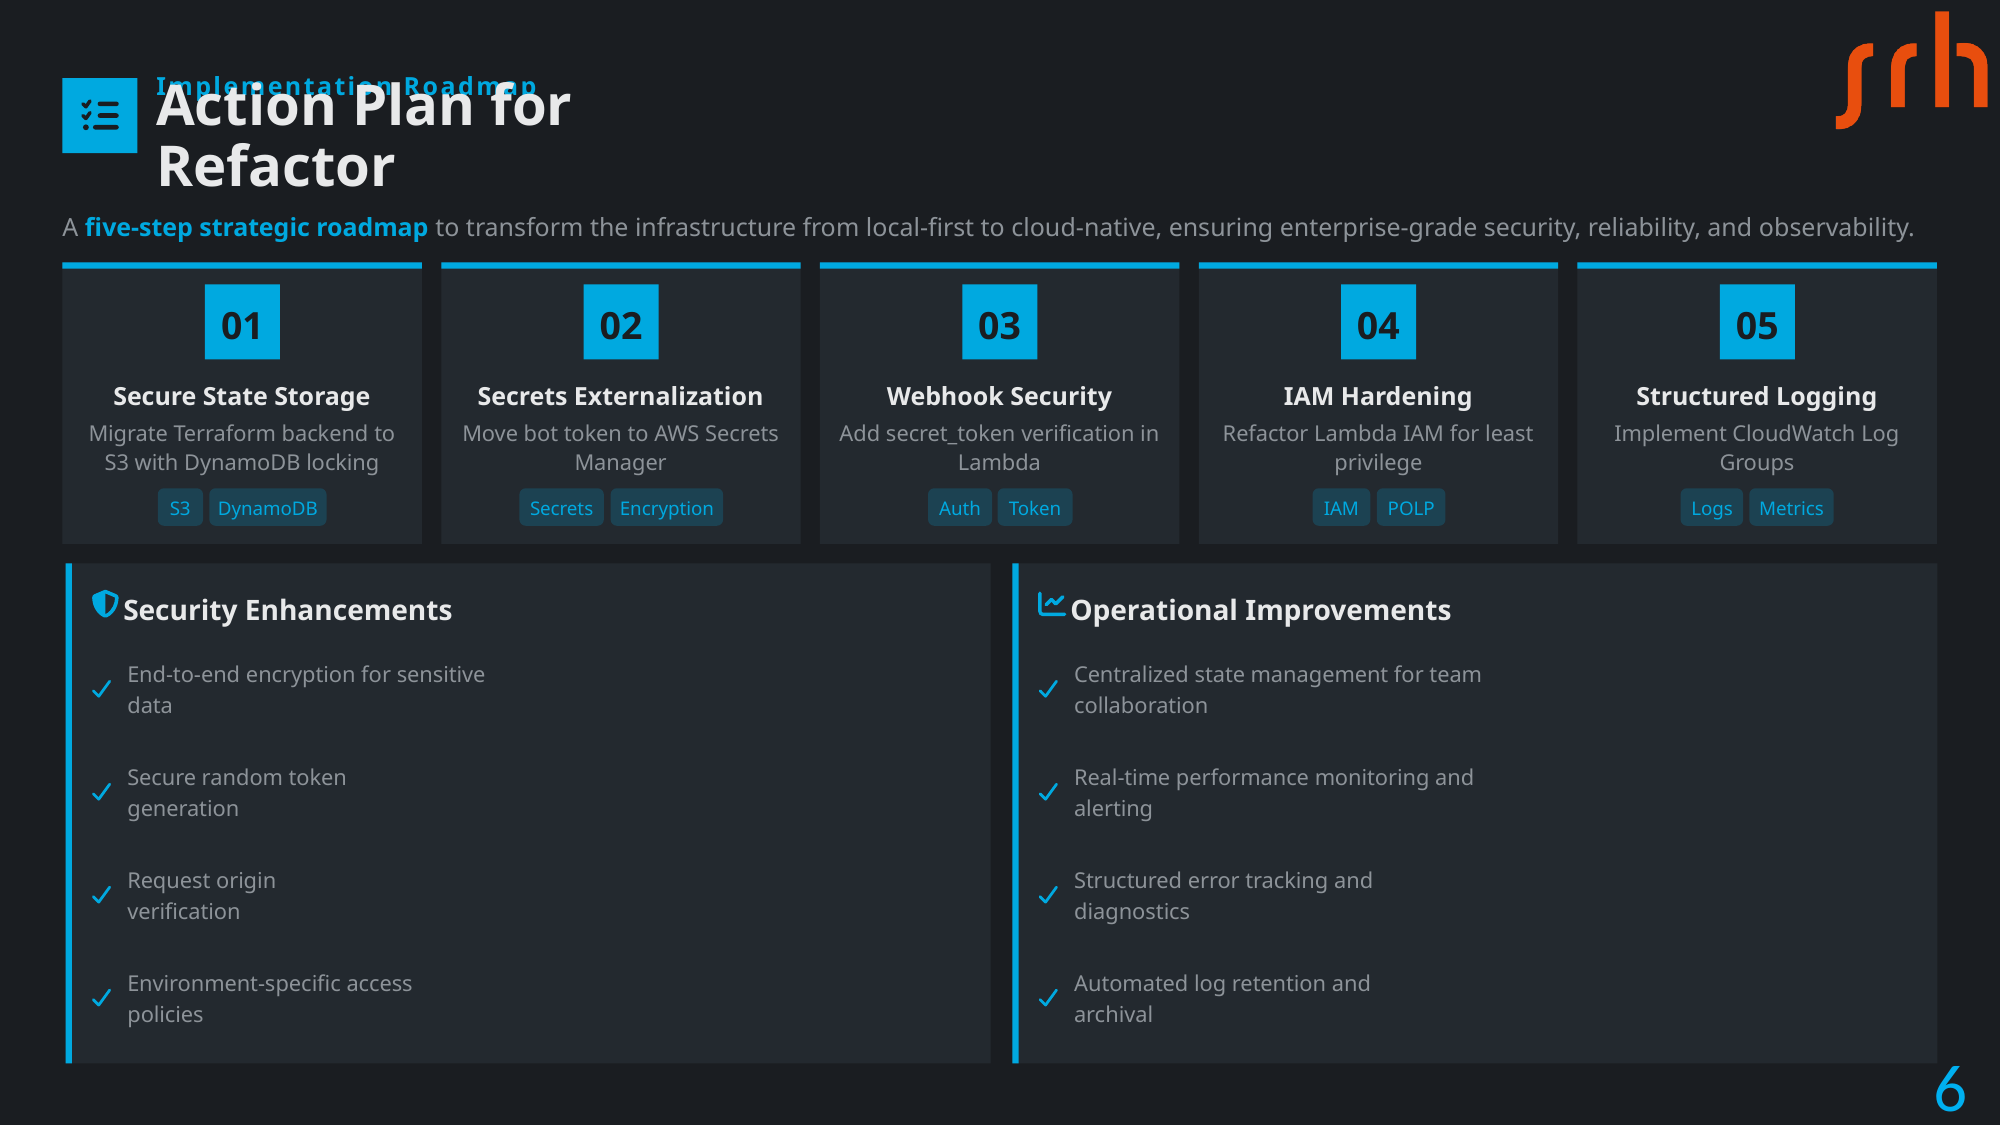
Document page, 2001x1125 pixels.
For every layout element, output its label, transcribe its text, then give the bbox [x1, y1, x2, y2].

text_box [204, 284, 280, 360]
text_box [72, 563, 991, 1064]
text_box Implement CloudWatch Log Groups [1590, 415, 1924, 477]
text_box Implementation Roadmap [156, 62, 755, 100]
text_box [962, 284, 1038, 360]
text_box Real-time performance monitoring and alerting [1074, 773, 1531, 806]
text_box [1012, 563, 1019, 1064]
text_box [92, 589, 119, 618]
text_box Secure random token generation [127, 773, 448, 806]
text_box [81, 99, 92, 109]
text_box Token [992, 488, 1078, 526]
text_box Secrets [514, 488, 605, 526]
text_box Request origin verification [127, 876, 384, 909]
text_box DynamoDB [204, 488, 332, 526]
text_box Structured Logging [1589, 371, 1925, 410]
text_box [1039, 783, 1058, 801]
text_box 04 [1346, 296, 1411, 347]
text_box Operational Improvements [1070, 581, 1933, 626]
text_box [1341, 284, 1417, 360]
text_box A five-step strategic roadmap to transform the infrastructure from local-first to cloud-native, ensuring enterprise-grade security, reliability, and observability. [62, 199, 1950, 241]
text_box [1577, 262, 1937, 269]
text_box POLP [1372, 488, 1451, 526]
text_box Logs [1675, 488, 1744, 526]
text_box 03 [967, 296, 1032, 347]
text_box Metrics [1744, 488, 1839, 526]
text_box [1577, 269, 1937, 544]
text_box [441, 269, 801, 544]
text_box IAM [1307, 488, 1372, 526]
text_box [1198, 269, 1559, 544]
text_box Centralized state management for team collaboration [1074, 670, 1586, 703]
text_box Secrets Externalization [453, 371, 789, 410]
text_box Secure State Storage [74, 371, 410, 410]
text_box [97, 113, 119, 118]
text_box 05 [1725, 296, 1790, 347]
text_box S3 [153, 488, 204, 526]
text_box Move bot token to AWS Secrets Manager [454, 415, 788, 477]
text_box [92, 124, 119, 130]
text_box Add secret_token verification in Lambda [833, 415, 1166, 477]
text_box 02 [589, 296, 654, 347]
text_box [1039, 680, 1058, 698]
text_box Migrate Terraform backend to S3 with DynamoDB locking [75, 415, 409, 477]
text_box IAM Hardening [1211, 371, 1546, 410]
text_box Environment-specific access policies [127, 979, 487, 1011]
text_box Encryption [605, 488, 728, 526]
text_box [1019, 563, 1938, 1064]
text_box [1039, 886, 1058, 904]
text_box Auth [923, 488, 992, 526]
text_box [62, 269, 422, 544]
text_box [1198, 262, 1559, 269]
text_box End-to-end encryption for sensitive data [127, 670, 525, 703]
text_box Security Enhancements [123, 581, 986, 626]
text_box [819, 262, 1180, 269]
text_box [92, 680, 111, 698]
text_box [819, 269, 1180, 544]
text_box Action Plan for Refactor [156, 106, 771, 169]
text_box [1039, 988, 1058, 1007]
text_box Refactor Lambda IAM for least privilege [1211, 415, 1545, 477]
text_box [62, 78, 138, 154]
text_box [92, 988, 111, 1007]
text_box [441, 262, 801, 269]
text_box Structured error tracking and diagnostics [1074, 876, 1470, 909]
text_box [583, 284, 659, 360]
text_box [92, 783, 111, 801]
text_box 6 [1450, 1037, 2000, 1125]
text_box [1038, 591, 1067, 617]
text_box [65, 563, 72, 1064]
text_box [62, 262, 422, 269]
text_box 01 [213, 296, 272, 347]
text_box [92, 886, 111, 904]
picture [1805, 6, 2000, 134]
text_box [82, 124, 89, 131]
text_box Automated log retention and archival [1074, 979, 1436, 1011]
text_box [97, 101, 119, 107]
text_box Webhook Security [832, 371, 1167, 410]
text_box [81, 111, 92, 121]
text_box [1719, 284, 1795, 360]
